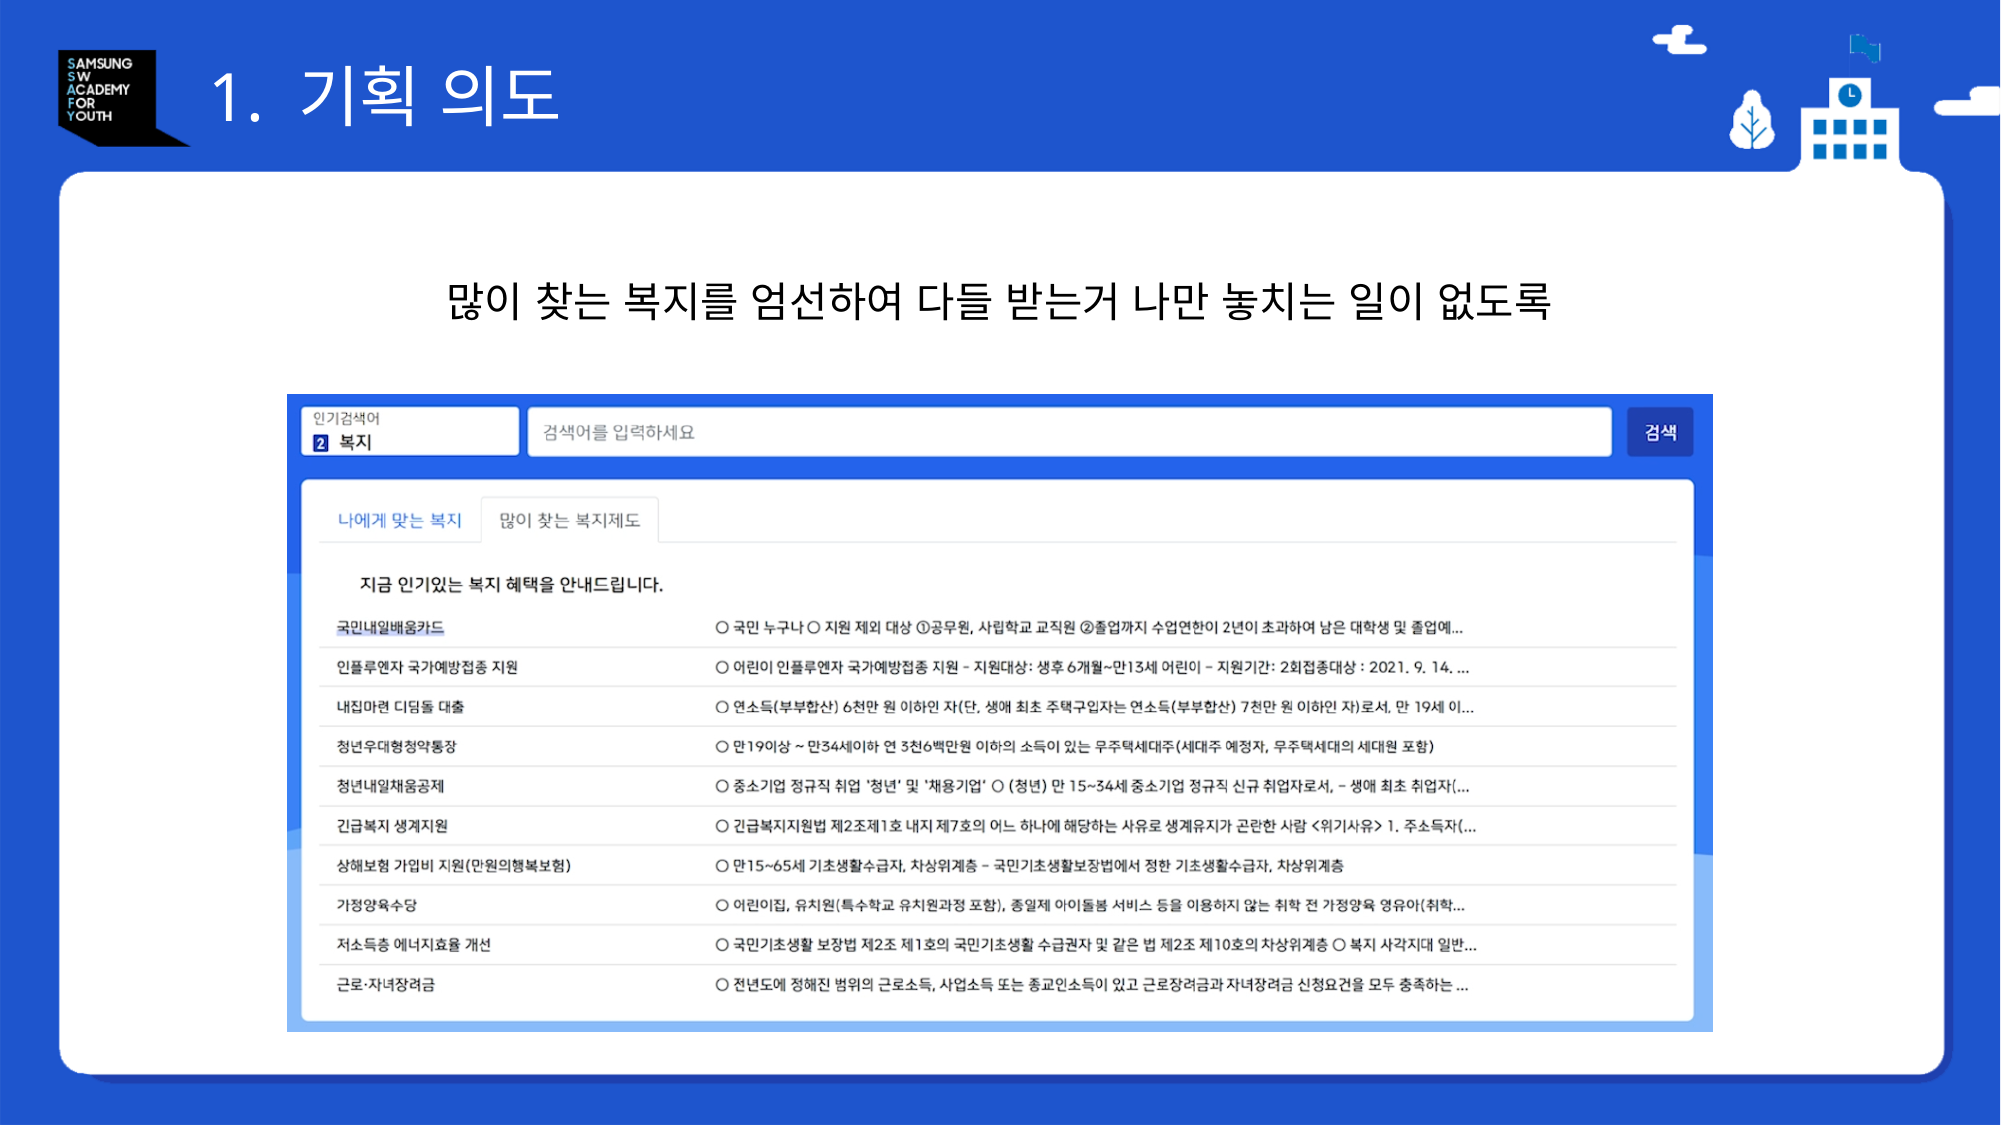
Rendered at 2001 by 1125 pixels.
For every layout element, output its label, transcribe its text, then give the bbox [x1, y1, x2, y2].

text_box 많이 찾는 복지를 엄선하여 다들 받는거 나만 놓치는 일이 없도록 [431, 267, 1569, 333]
picture [0, 0, 2001, 1125]
text_box 1. 기획 의도 [193, 47, 578, 143]
